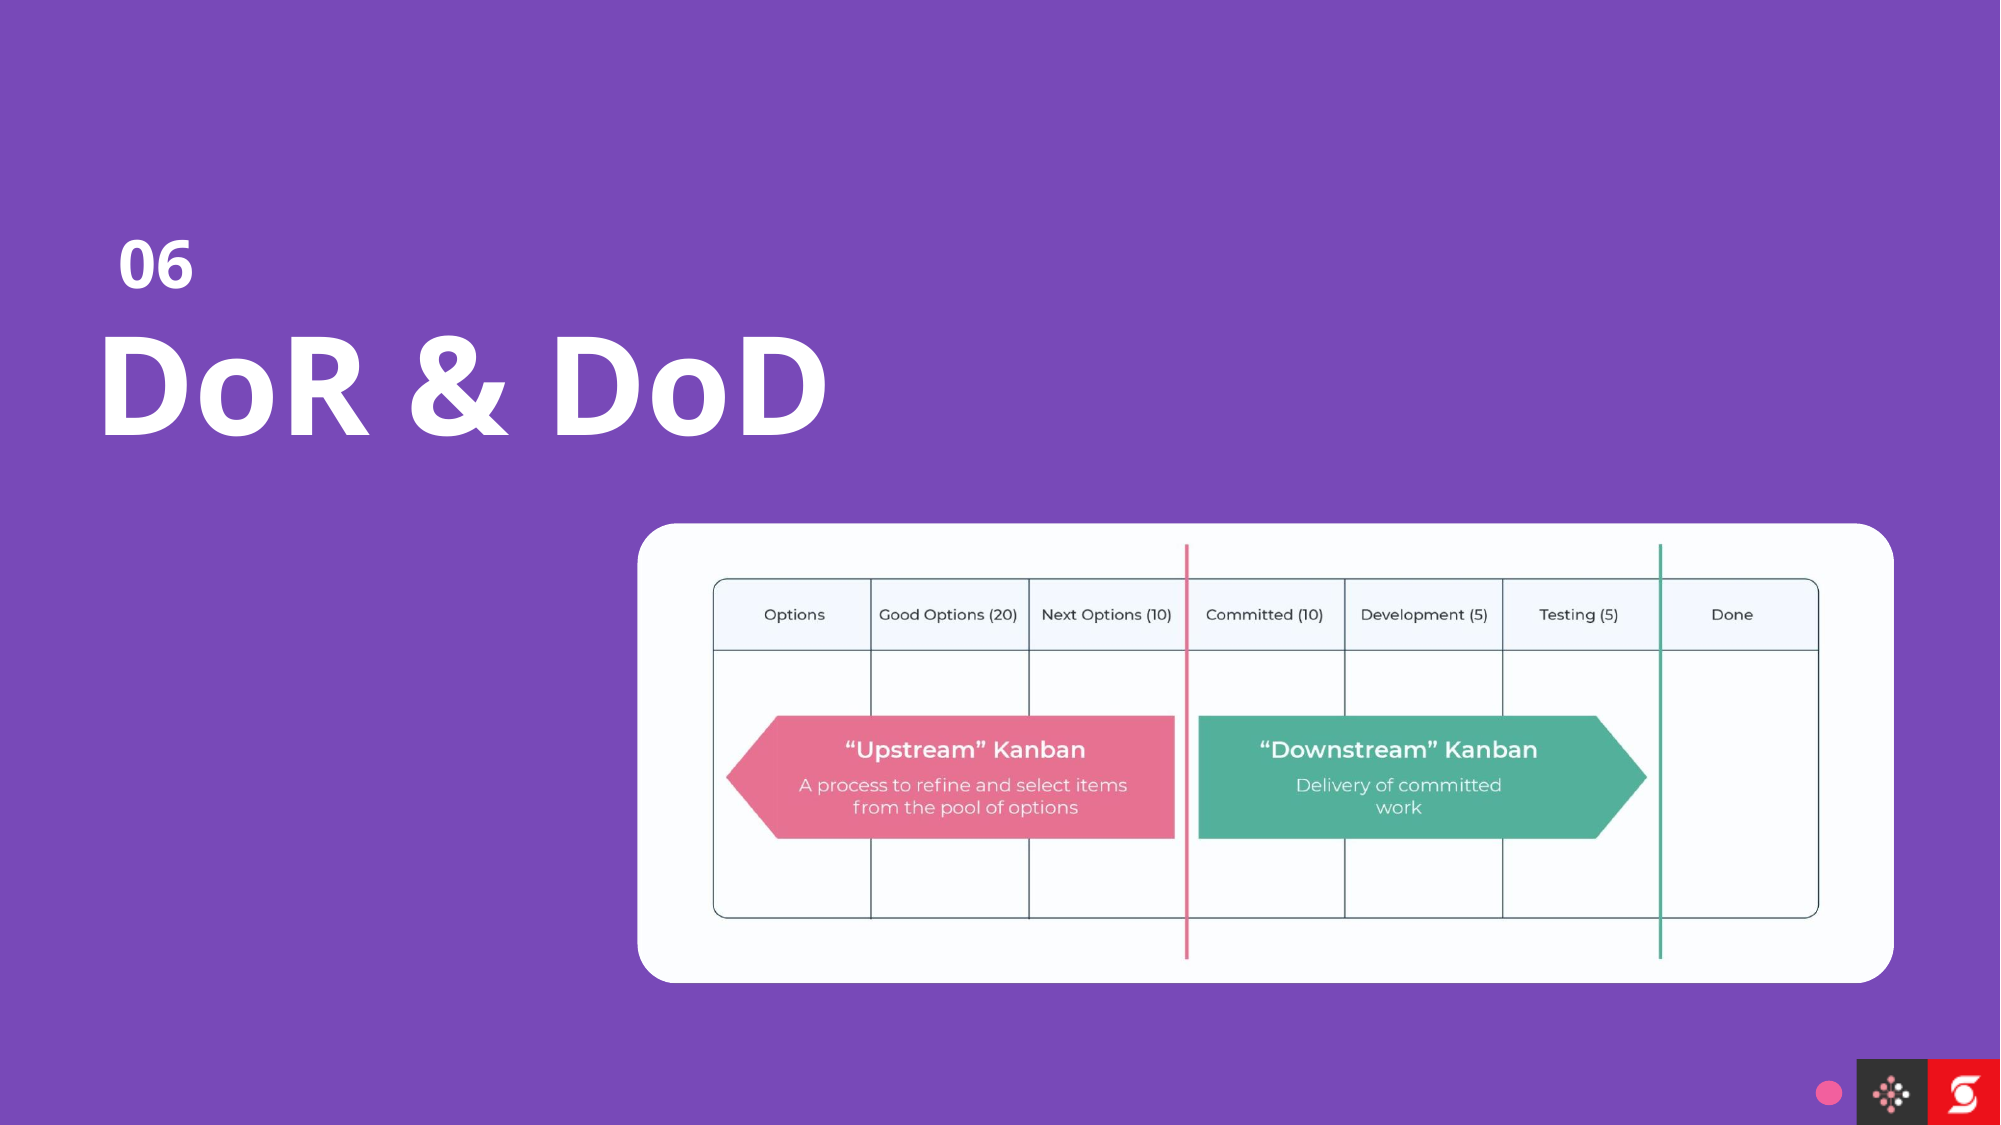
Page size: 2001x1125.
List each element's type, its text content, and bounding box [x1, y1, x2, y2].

text_box [1814, 1079, 1844, 1107]
text_box DoR & DoD [93, 317, 1131, 466]
picture [637, 523, 1894, 984]
text_box 06 [118, 222, 286, 303]
picture [1856, 1059, 2000, 1125]
